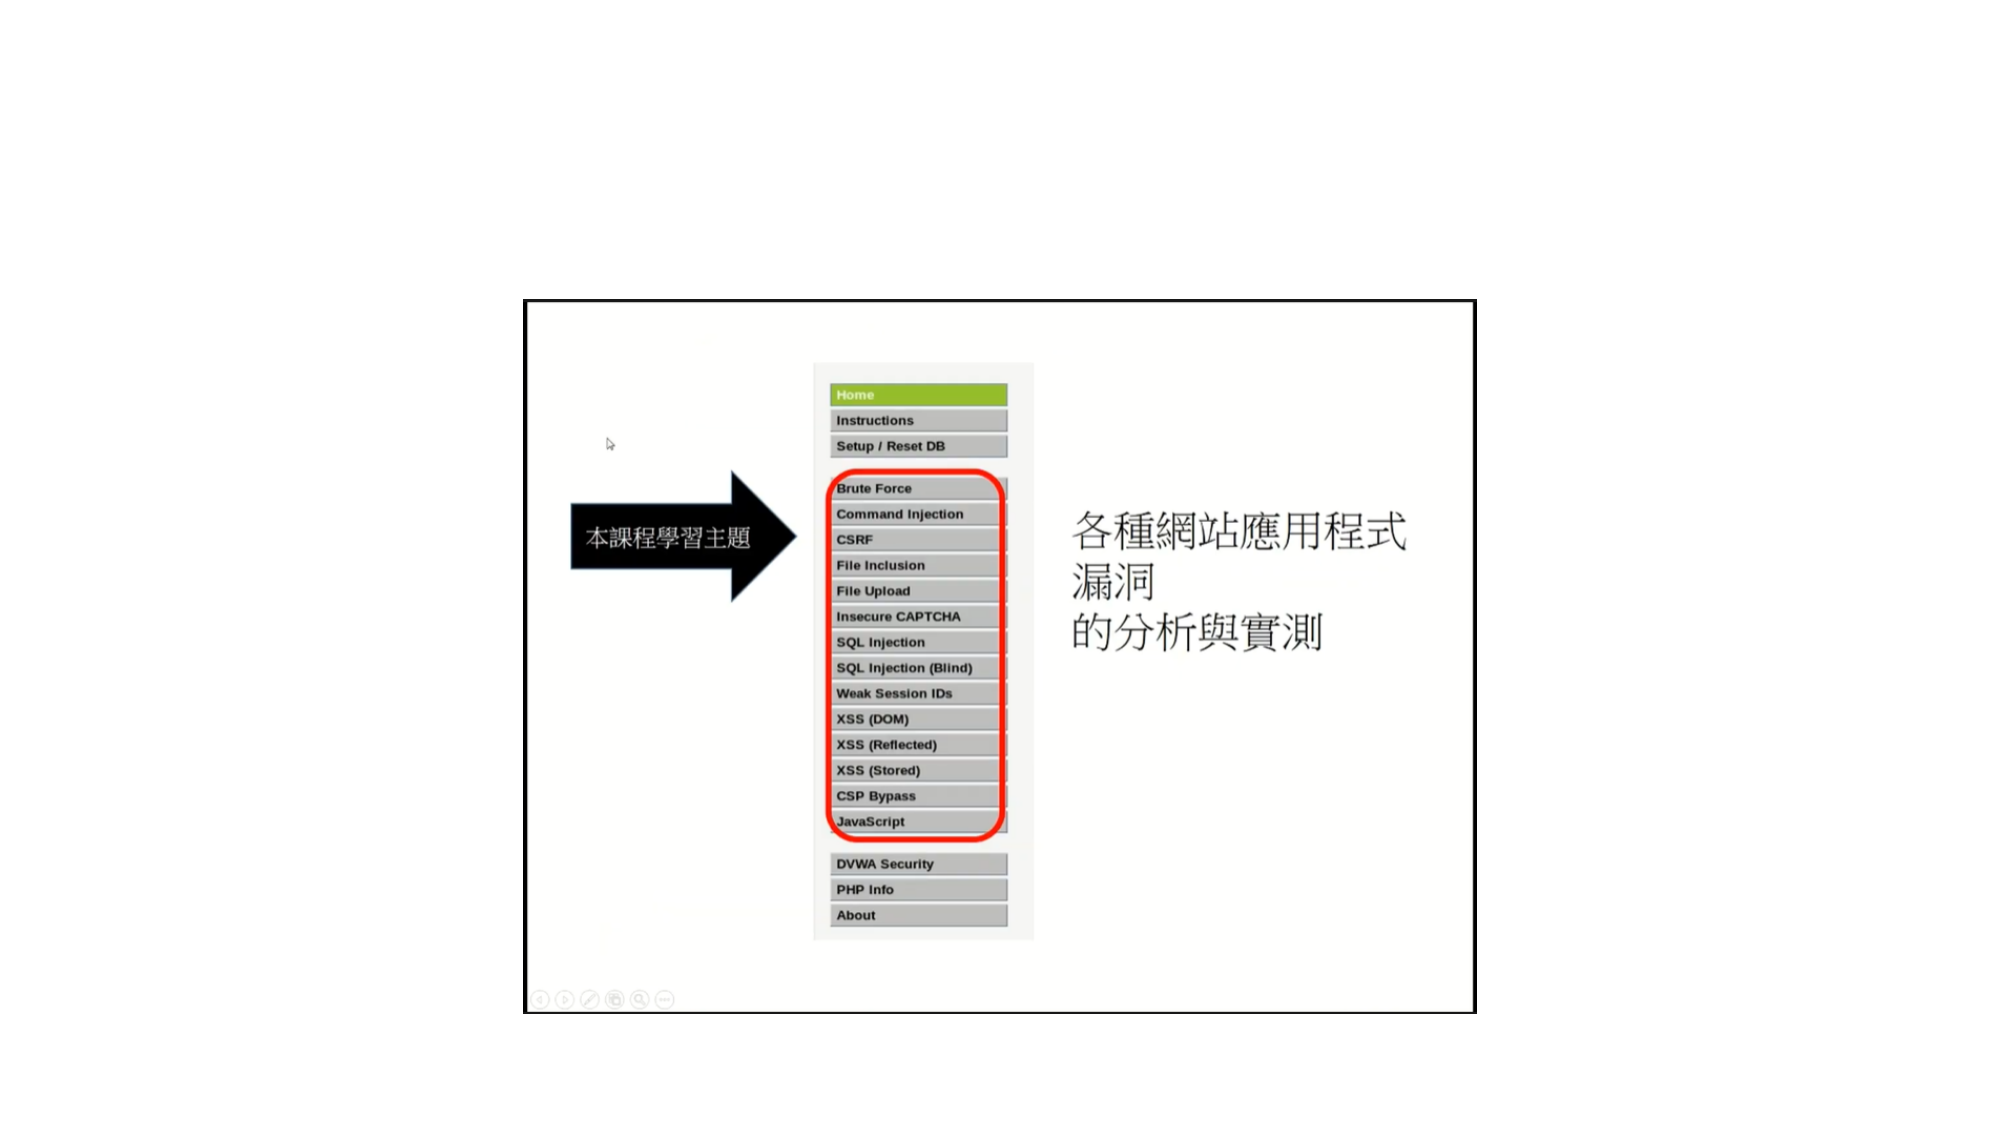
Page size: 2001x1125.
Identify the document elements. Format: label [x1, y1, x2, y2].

list [523, 299, 1477, 1014]
